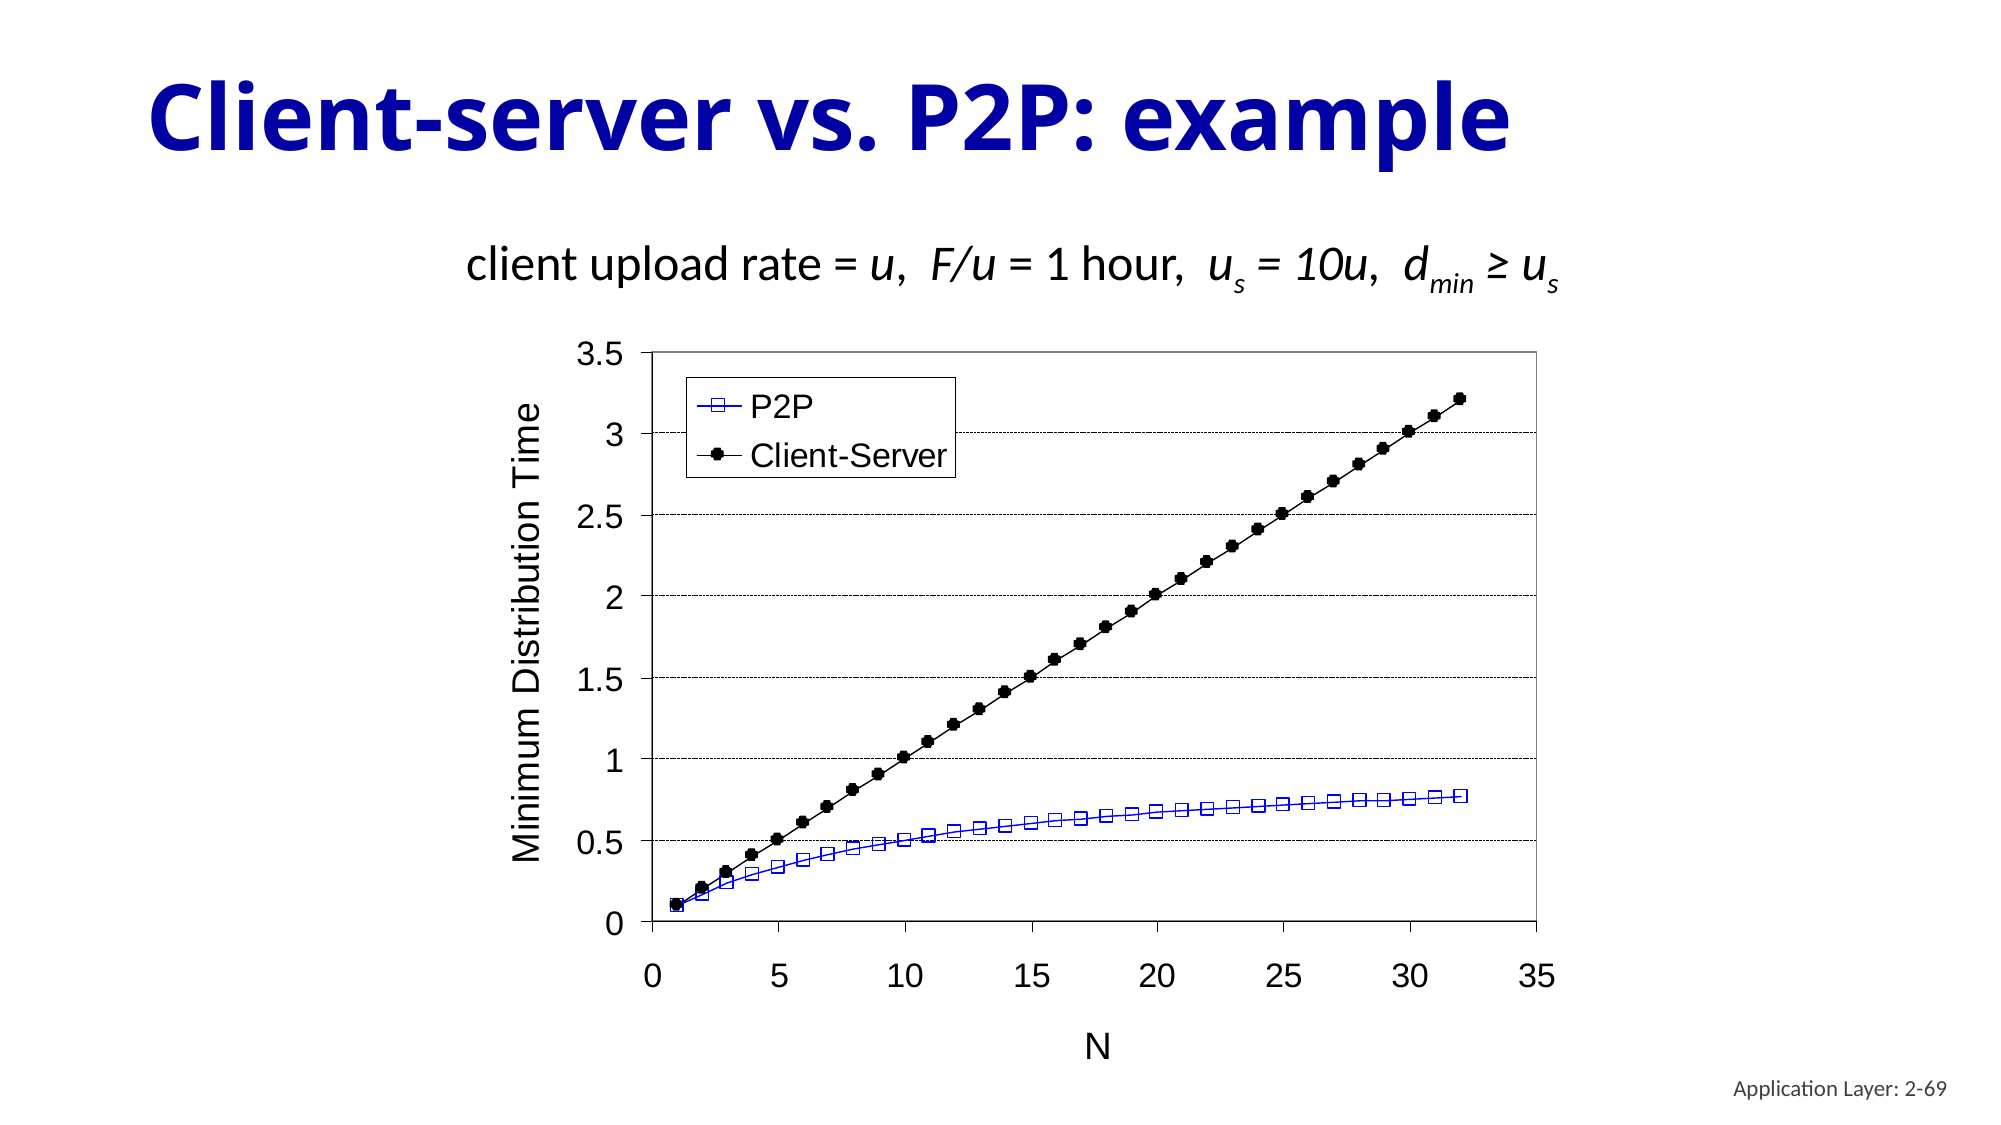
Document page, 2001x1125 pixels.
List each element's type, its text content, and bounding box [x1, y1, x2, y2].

slide_number Application Layer: 2-69 [1512, 1056, 1963, 1117]
text_box client upload rate = u, F/u = 1 hour, us = 10u, dmin ≥ us [451, 223, 1679, 307]
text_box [488, 300, 1642, 1087]
title Client-server vs. P2P: example [131, 47, 1856, 195]
